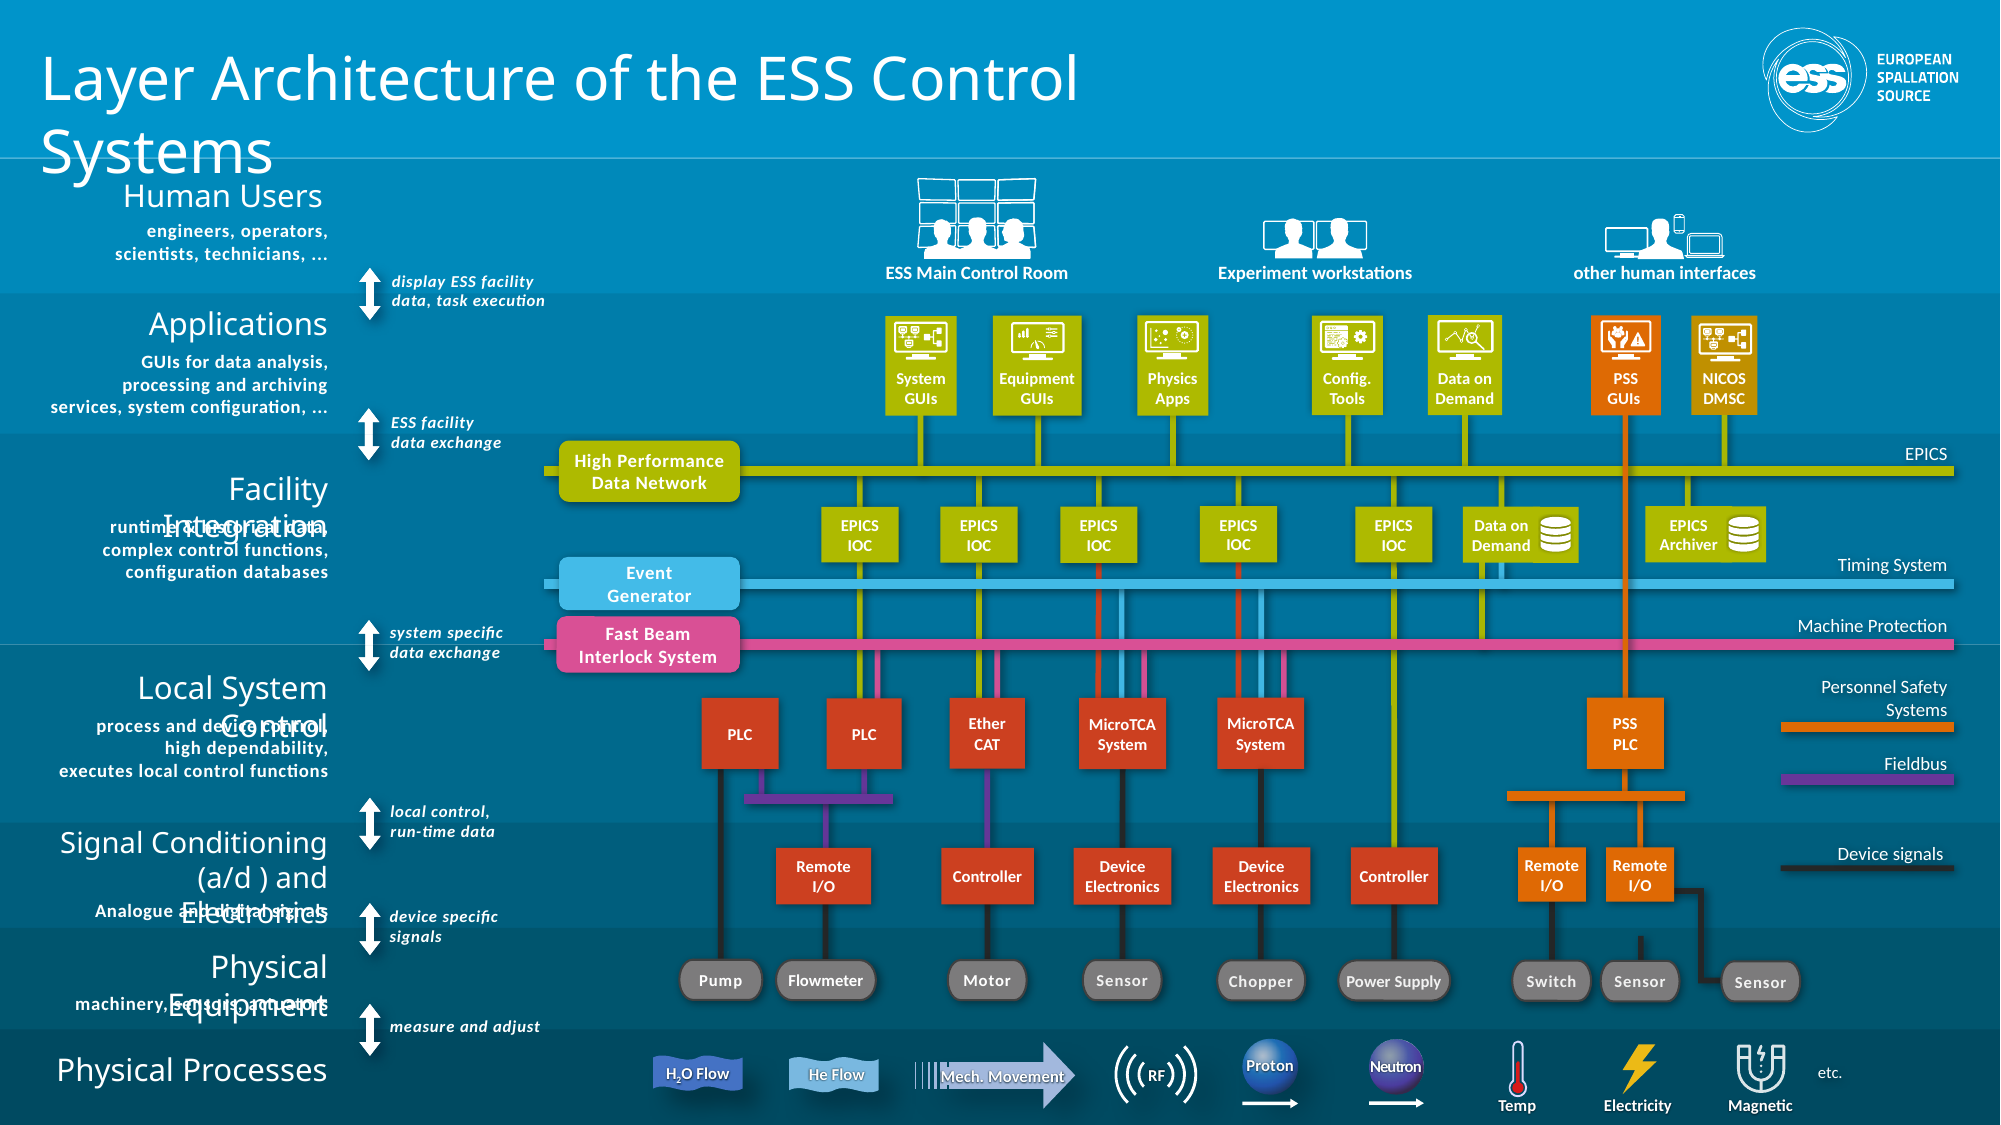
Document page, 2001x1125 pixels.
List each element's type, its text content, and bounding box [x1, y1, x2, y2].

text_box High Performance Data Network [557, 471, 741, 503]
text_box Sensor [1724, 960, 1802, 1003]
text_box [649, 1055, 747, 1091]
text_box Device Electronics [1212, 846, 1312, 905]
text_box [1230, 1038, 1310, 1109]
text_box EPICS [1769, 434, 1963, 469]
text_box Device Electronics [1073, 847, 1173, 906]
text_box EPICS IOC [939, 506, 1019, 564]
text_box Sensor [1081, 958, 1163, 1002]
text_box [1114, 1045, 1198, 1104]
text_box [992, 315, 1082, 416]
text_box Fast Beam Interlock System [555, 615, 741, 644]
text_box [915, 1041, 1083, 1109]
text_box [863, 177, 1091, 292]
text_box Remote I/O [1517, 846, 1587, 903]
text_box EPICS IOC [1059, 506, 1138, 564]
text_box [1709, 1044, 1812, 1124]
text_box Ether CAT [949, 697, 1026, 770]
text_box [1691, 315, 1758, 416]
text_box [1427, 315, 1503, 416]
text_box Chopper [1216, 958, 1307, 1002]
text_box EPICS IOC [820, 506, 900, 563]
text_box PLC [826, 697, 903, 770]
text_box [1480, 1040, 1554, 1124]
text_box Flowmeter [774, 958, 877, 1002]
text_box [1590, 315, 1661, 416]
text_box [1354, 1039, 1438, 1108]
text_box Motor [946, 958, 1028, 1002]
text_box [1137, 315, 1209, 416]
text_box Controller [940, 847, 1035, 905]
text_box Remote I/O [1605, 846, 1675, 903]
text_box Personnel Safety Systems [1769, 667, 1962, 728]
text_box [1196, 217, 1435, 292]
text_box Device signals [1769, 834, 1963, 872]
text_box MicroTCA System [1078, 697, 1167, 770]
text_box Power Supply [1337, 959, 1452, 1002]
text_box EPICS IOC [1354, 506, 1433, 563]
text_box Event Generator [557, 555, 741, 583]
text_box Timing System [1769, 545, 1963, 582]
text_box Controller [1350, 846, 1439, 905]
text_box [1462, 506, 1579, 563]
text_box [1587, 1044, 1689, 1124]
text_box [1552, 214, 1777, 292]
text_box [789, 1056, 883, 1093]
text_box Machine Protection [1769, 606, 1962, 640]
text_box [885, 316, 957, 416]
text_box High Performance Data Network [557, 439, 741, 470]
text_box Pump [678, 958, 764, 1001]
text_box Sensor [1599, 959, 1677, 1003]
text_box EPICS IOC [1199, 505, 1278, 563]
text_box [1656, 875, 1746, 996]
text_box Fast Beam Interlock System [555, 645, 741, 674]
text_box PSS PLC [1586, 697, 1665, 770]
text_box Fieldbus [1769, 744, 1962, 782]
text_box Event Generator [557, 584, 741, 612]
text_box MicroTCA System [1216, 697, 1305, 770]
text_box Switch [1511, 959, 1593, 1002]
text_box etc. [1812, 1054, 1858, 1090]
text_box PLC [701, 697, 780, 770]
text_box Layer Architecture of the ESS Control Systems [25, 32, 1259, 193]
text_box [1311, 315, 1383, 416]
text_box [1645, 506, 1767, 563]
text_box Remote I/O [775, 847, 872, 905]
